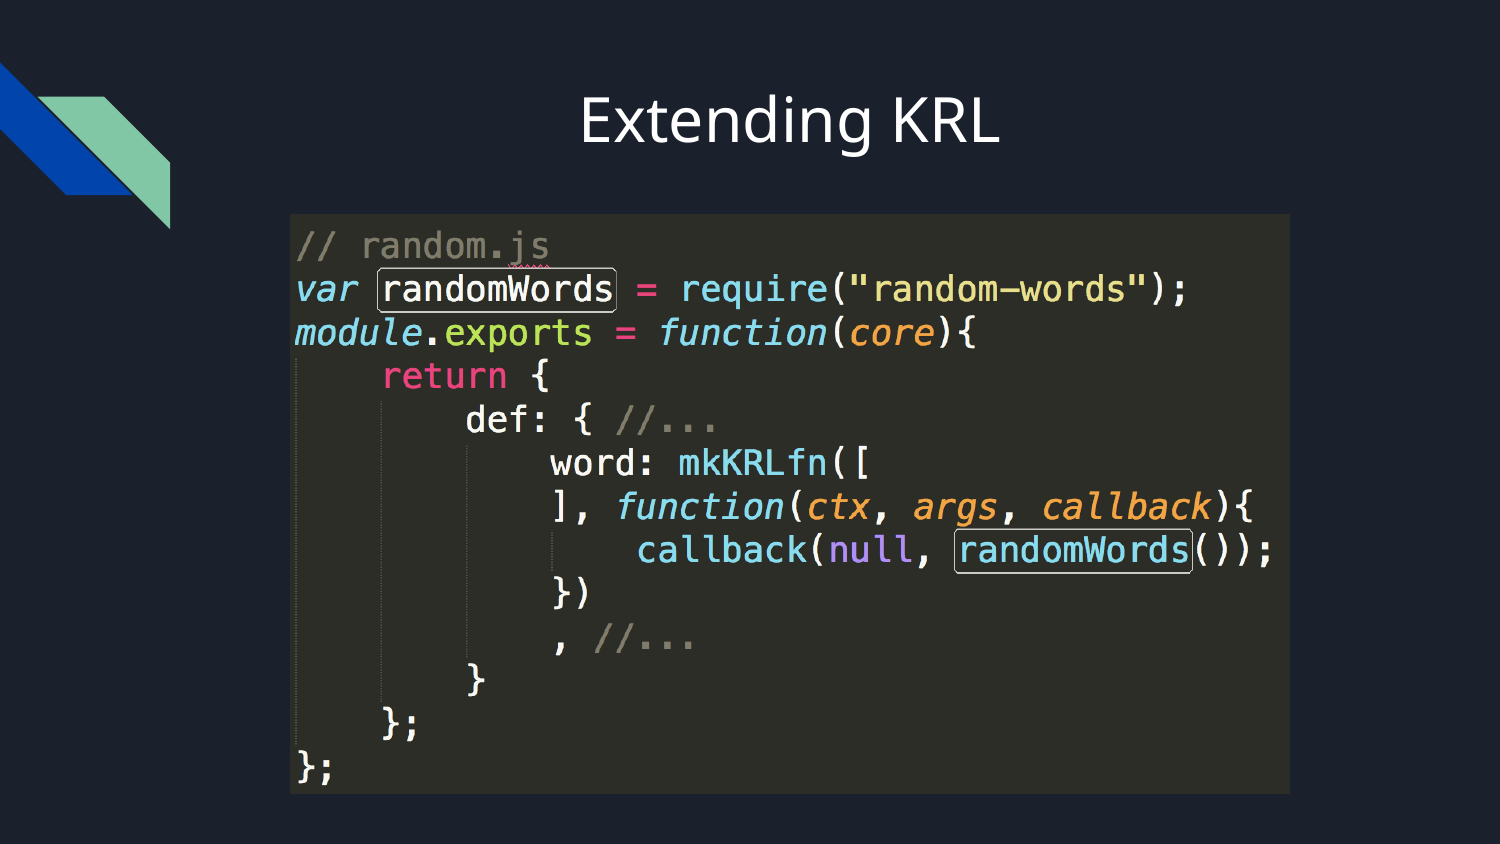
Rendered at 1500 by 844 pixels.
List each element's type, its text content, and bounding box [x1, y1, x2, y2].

picture [290, 214, 1290, 794]
title Extending KRL [212, 64, 1368, 215]
